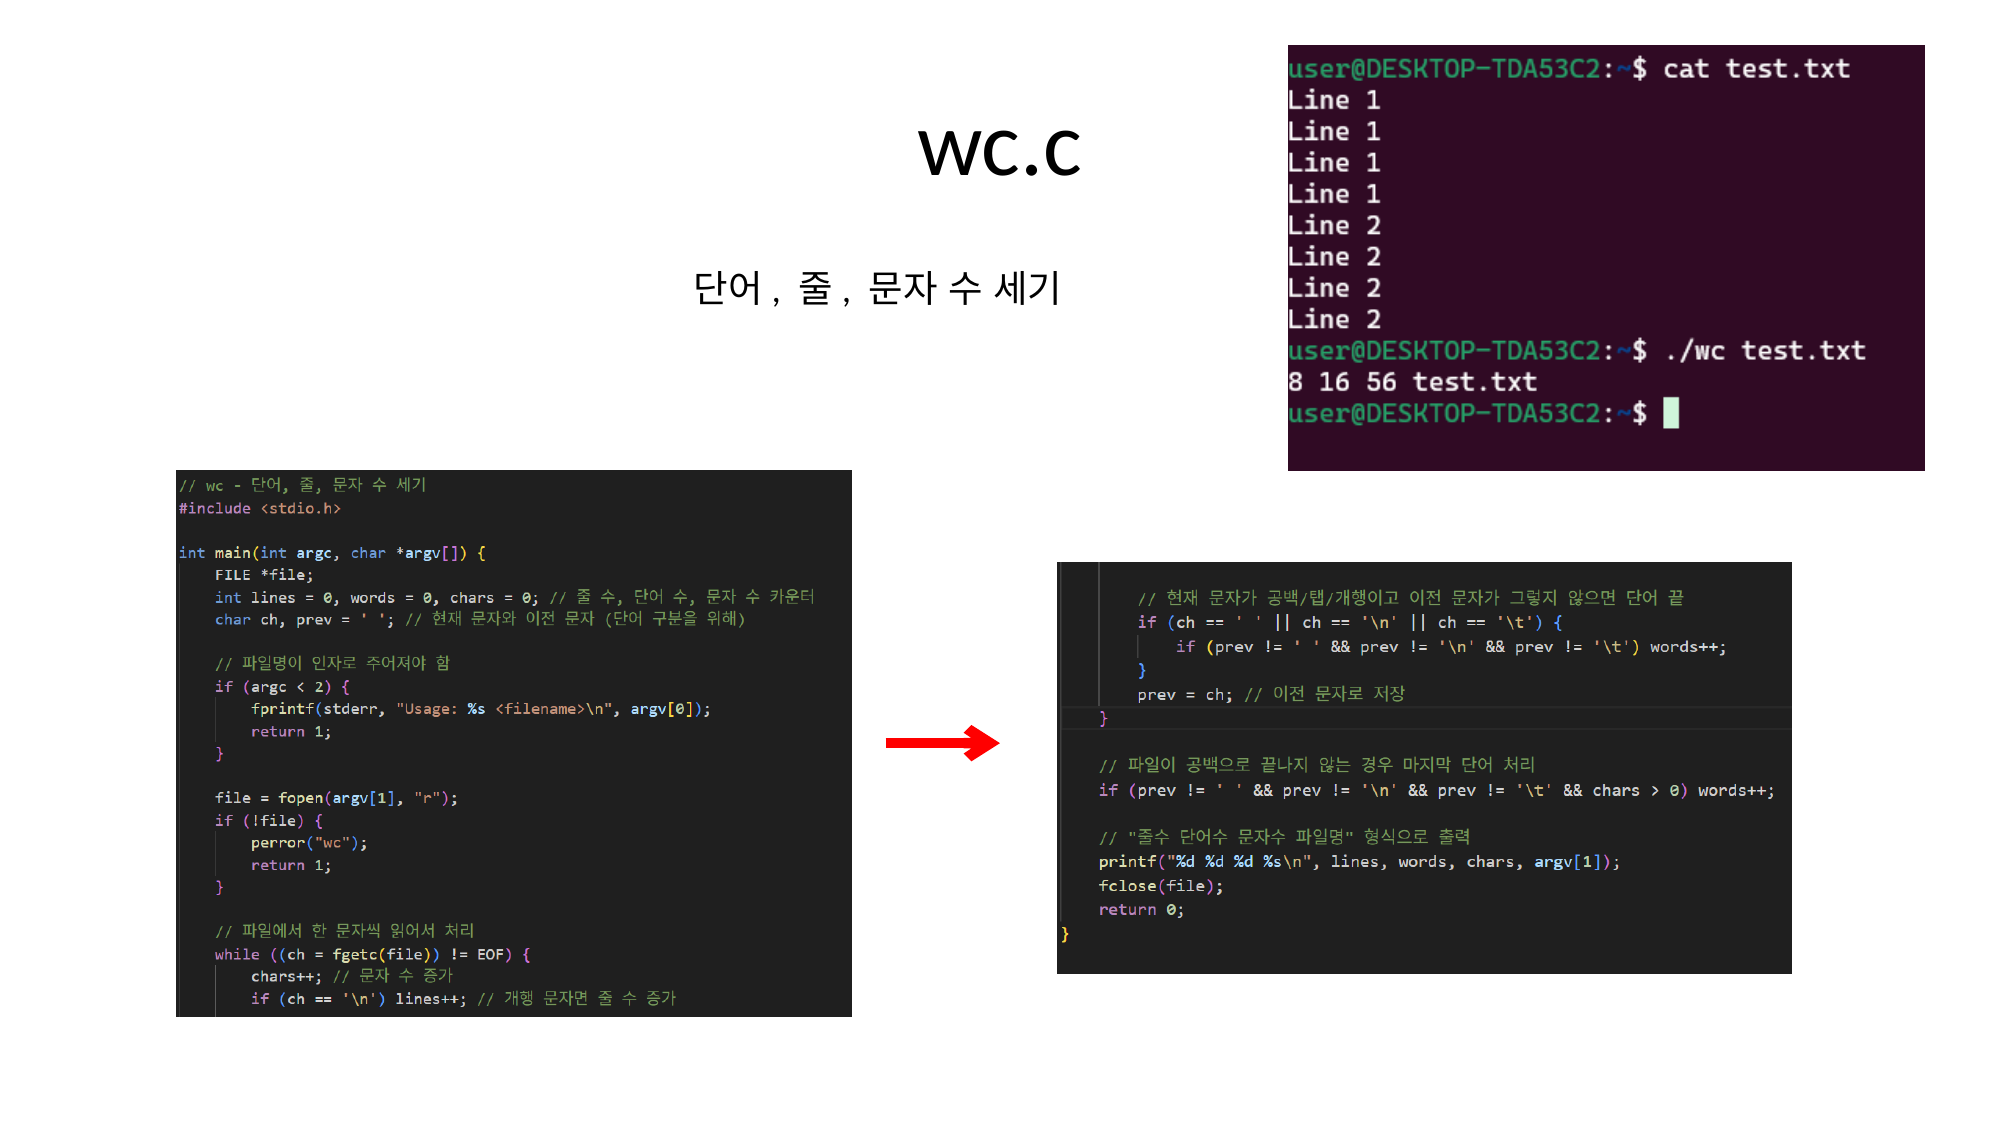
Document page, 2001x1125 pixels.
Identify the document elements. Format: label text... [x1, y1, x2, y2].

picture [176, 469, 853, 1017]
title wc.c [99, 45, 1284, 233]
text_box 단어, 줄, 문자 수 세기 [679, 257, 1083, 318]
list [1287, 44, 1925, 471]
picture [1056, 561, 1793, 975]
